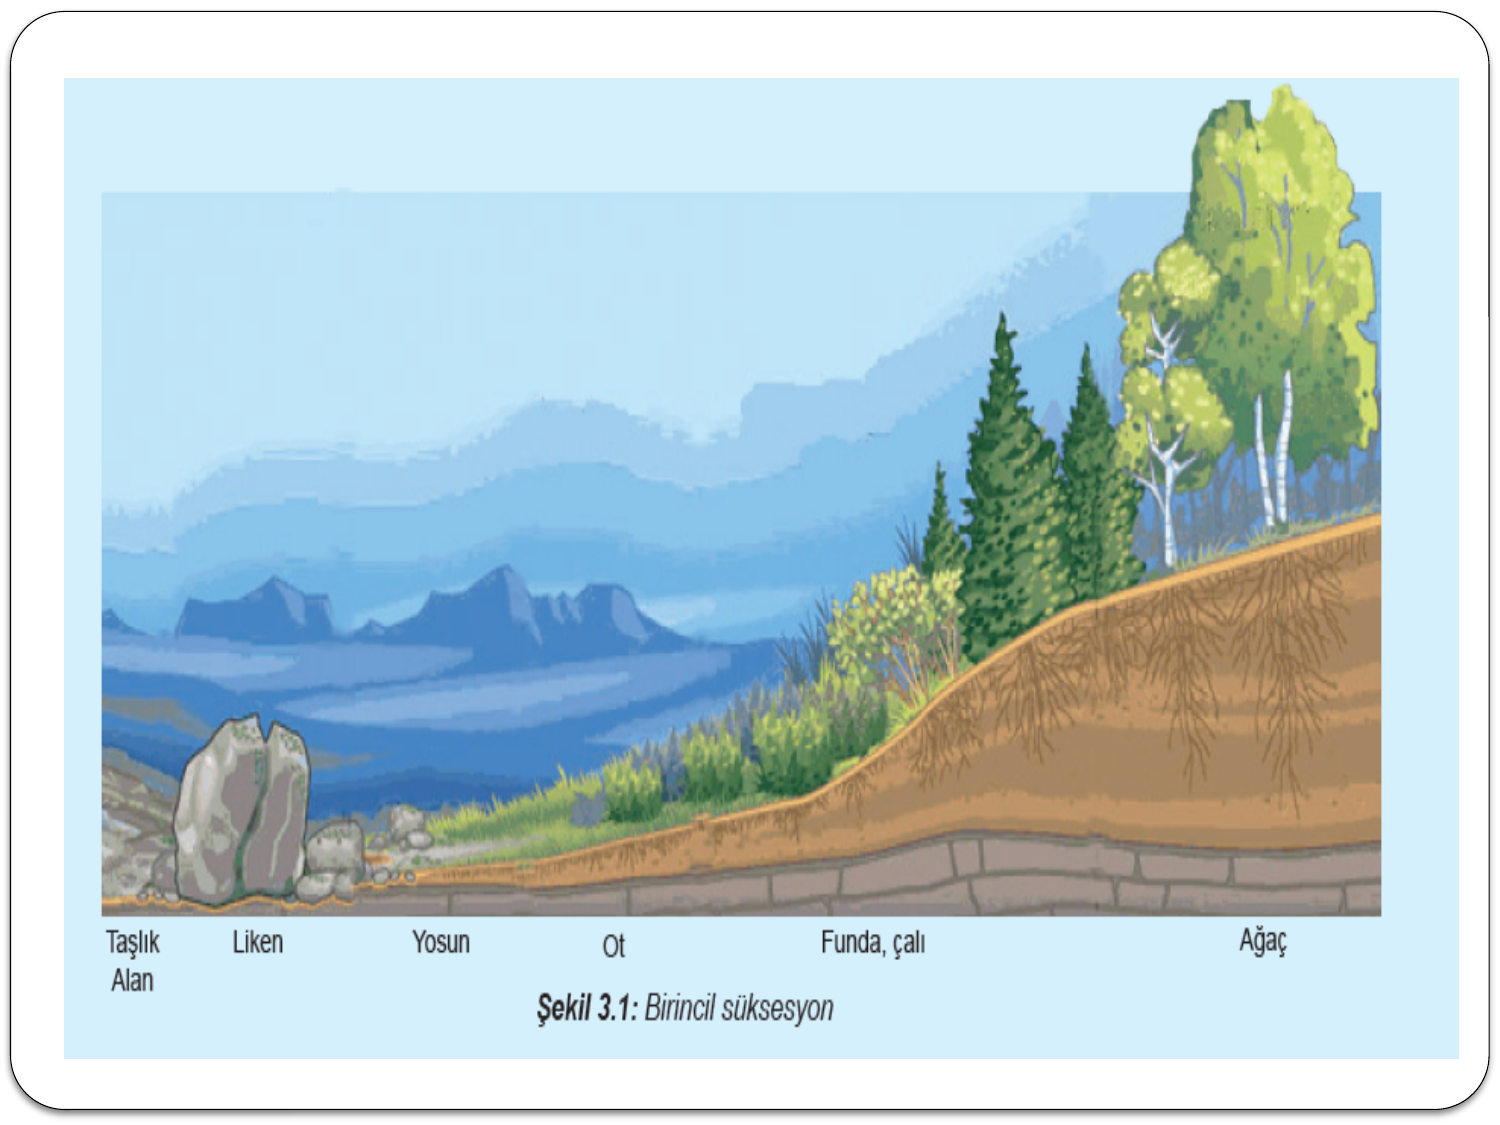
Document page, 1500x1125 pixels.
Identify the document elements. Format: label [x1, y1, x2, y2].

list [64, 77, 1459, 1059]
